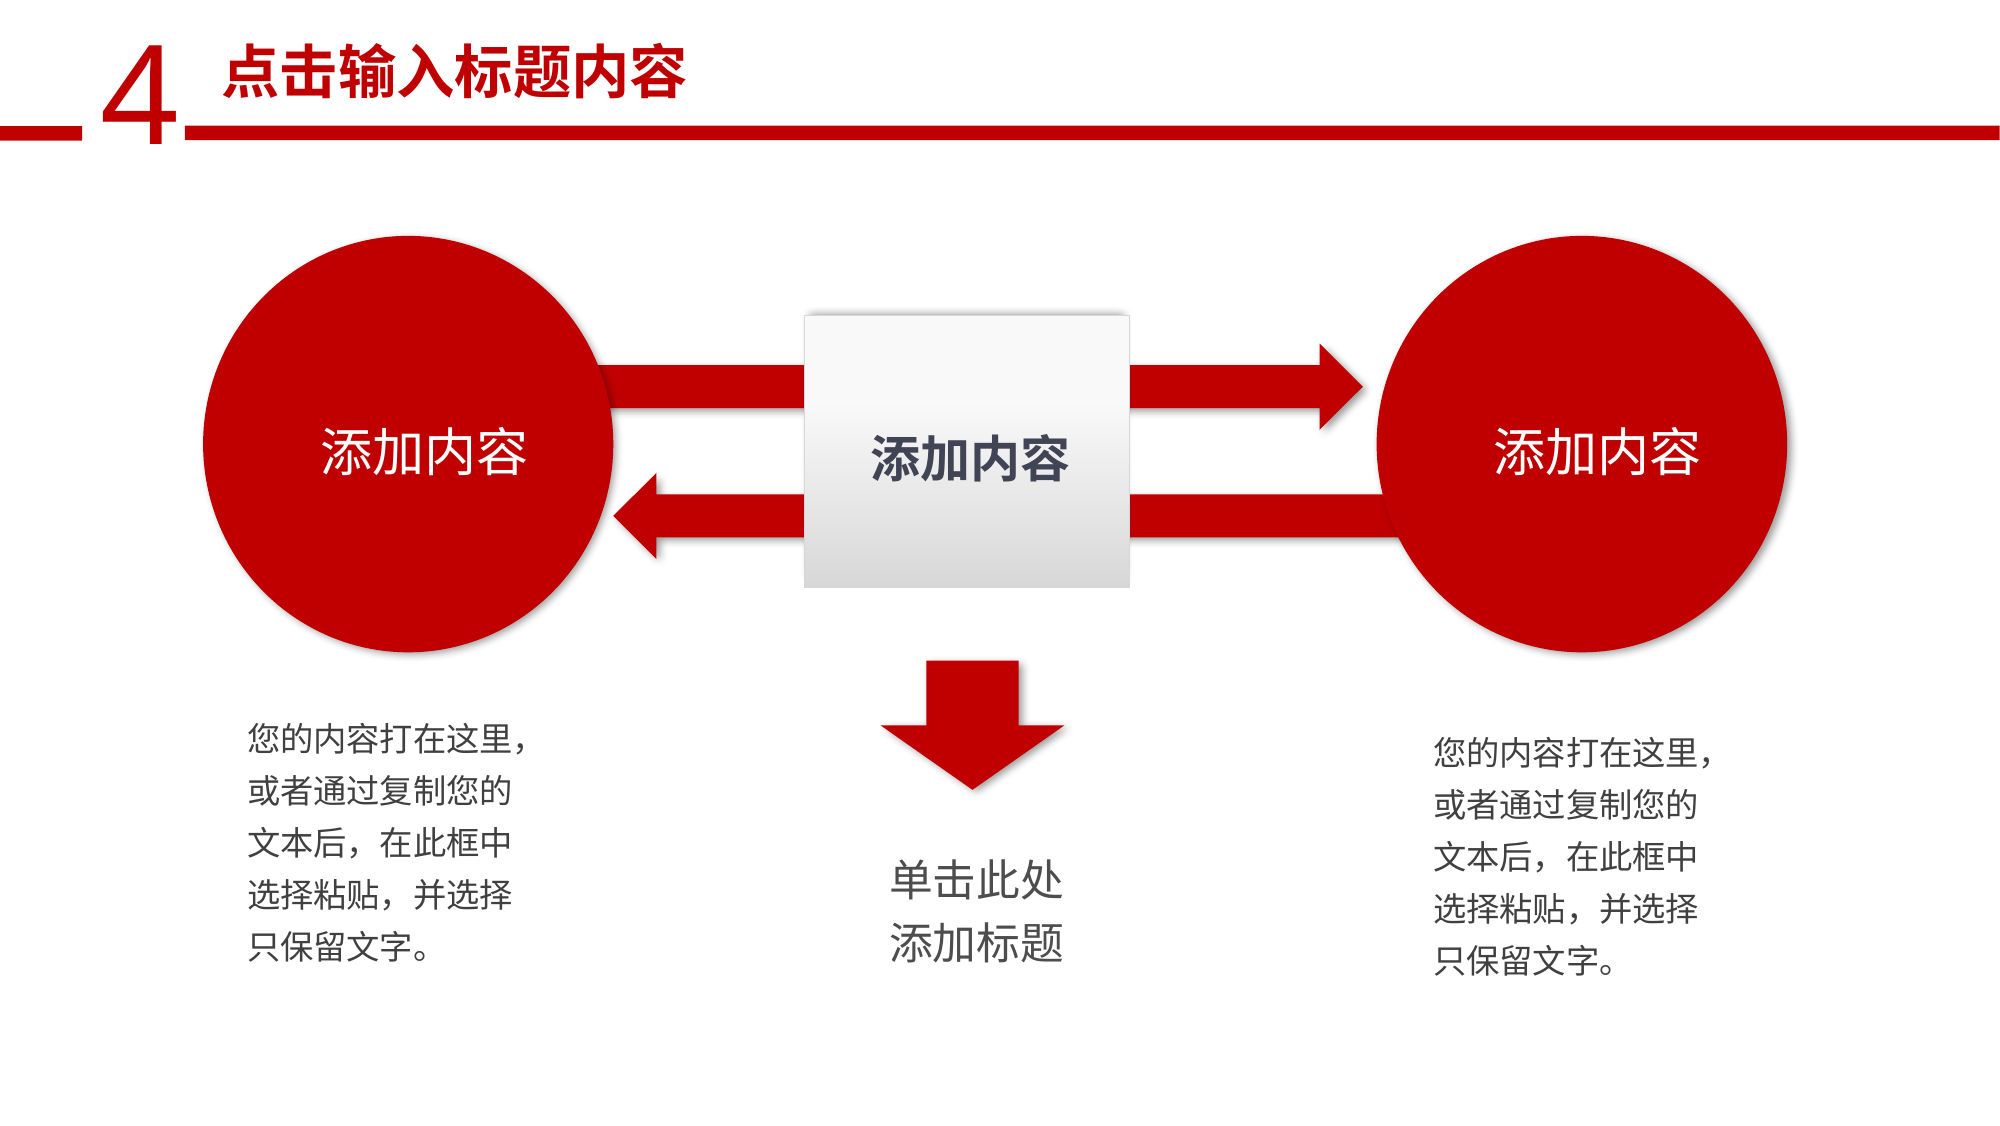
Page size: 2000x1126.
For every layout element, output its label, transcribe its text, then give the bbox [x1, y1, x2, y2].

text_box 您的内容打在这里，或者通过复制您的文本后，在此框中选择粘贴，并选择只保留文字。 [226, 696, 566, 977]
text_box [880, 660, 1065, 790]
text_box 添加内容 [804, 315, 1130, 588]
text_box 点击输入标题内容 [185, 27, 725, 113]
text_box 添加内容 [1376, 235, 1788, 653]
text_box 您的内容打在这里，或者通过复制您的文本后，在此框中选择粘贴，并选择只保留文字。 [1412, 710, 1752, 991]
text_box 添加内容 [203, 235, 614, 653]
text_box [1130, 343, 1363, 430]
text_box [607, 365, 804, 409]
text_box 单击此处添加标题 [868, 831, 1126, 979]
text_box [1130, 494, 1394, 538]
text_box [613, 473, 804, 559]
